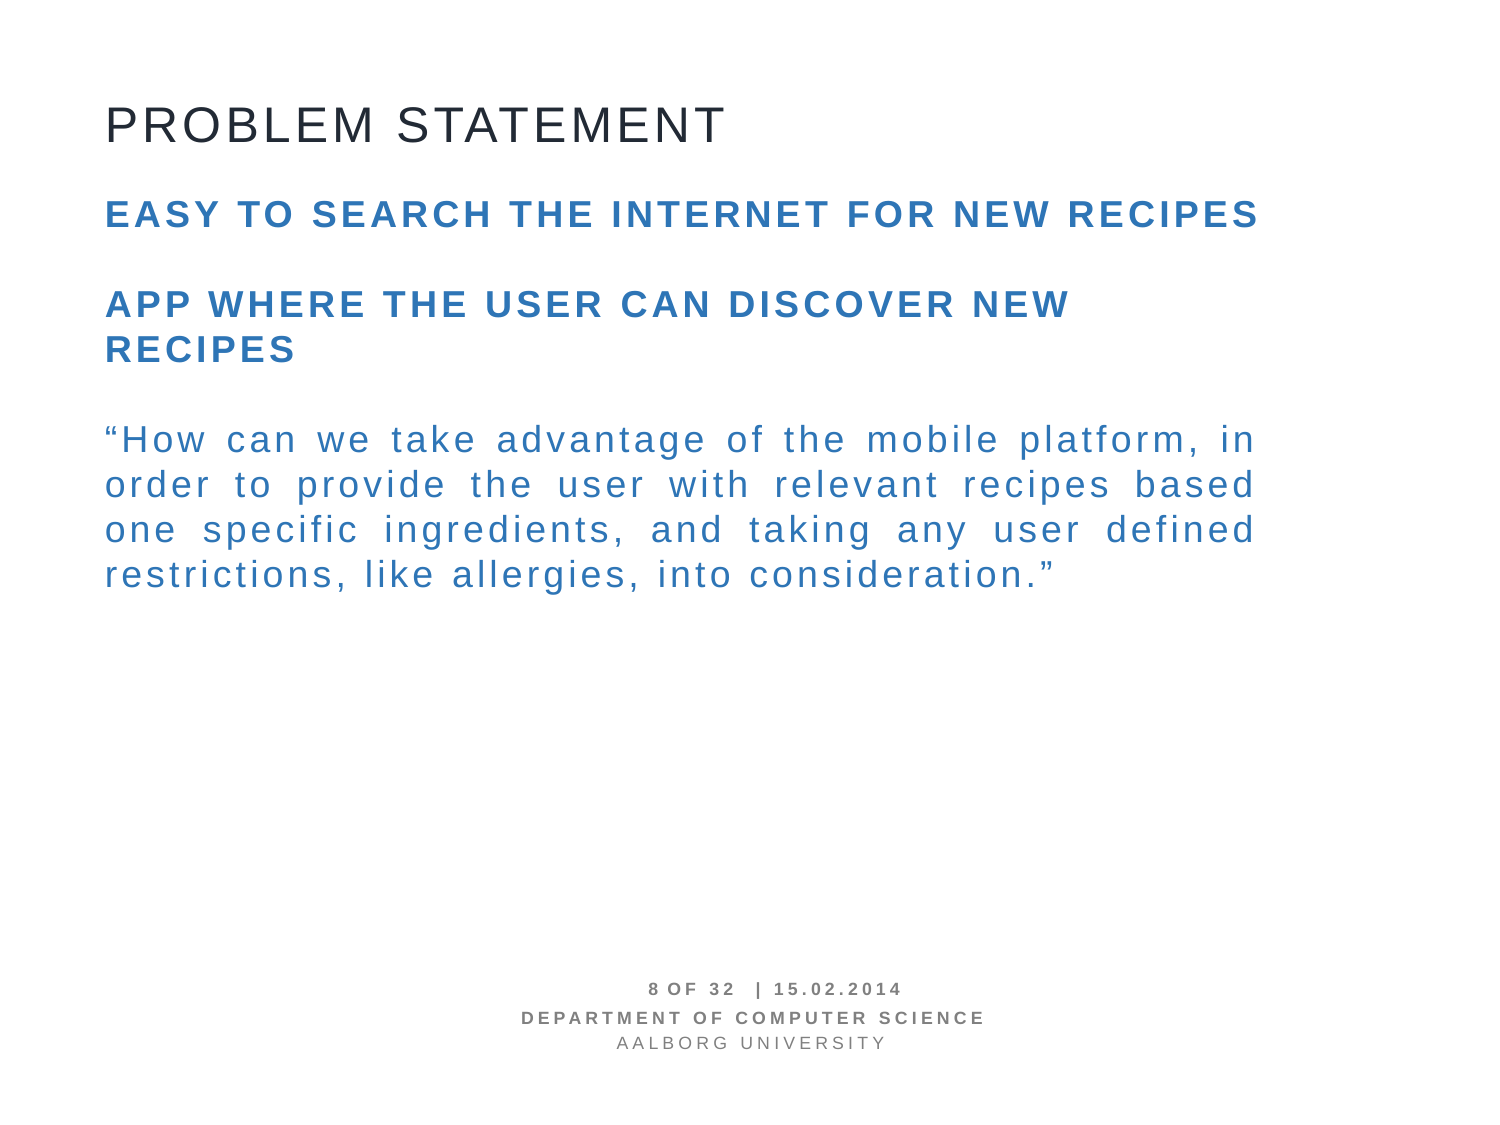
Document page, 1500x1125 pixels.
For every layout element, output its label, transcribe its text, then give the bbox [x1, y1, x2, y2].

text_box 8 OF 32 | 15.02.2014 [416, 976, 1130, 1000]
text_box Department of computer science AALBORG UNIVERSITy [449, 1006, 1055, 1056]
text_box Problem Statement [102, 92, 1125, 153]
text_box Easy to search the Internet for new recipes App where the user can discover new recipes “How can we take advantage of the mobile platform, in order to provide the user with relevant recipes based one specific ingredients, and taking any user defined restrictions, like allergies, into consideration.” [102, 189, 1260, 858]
